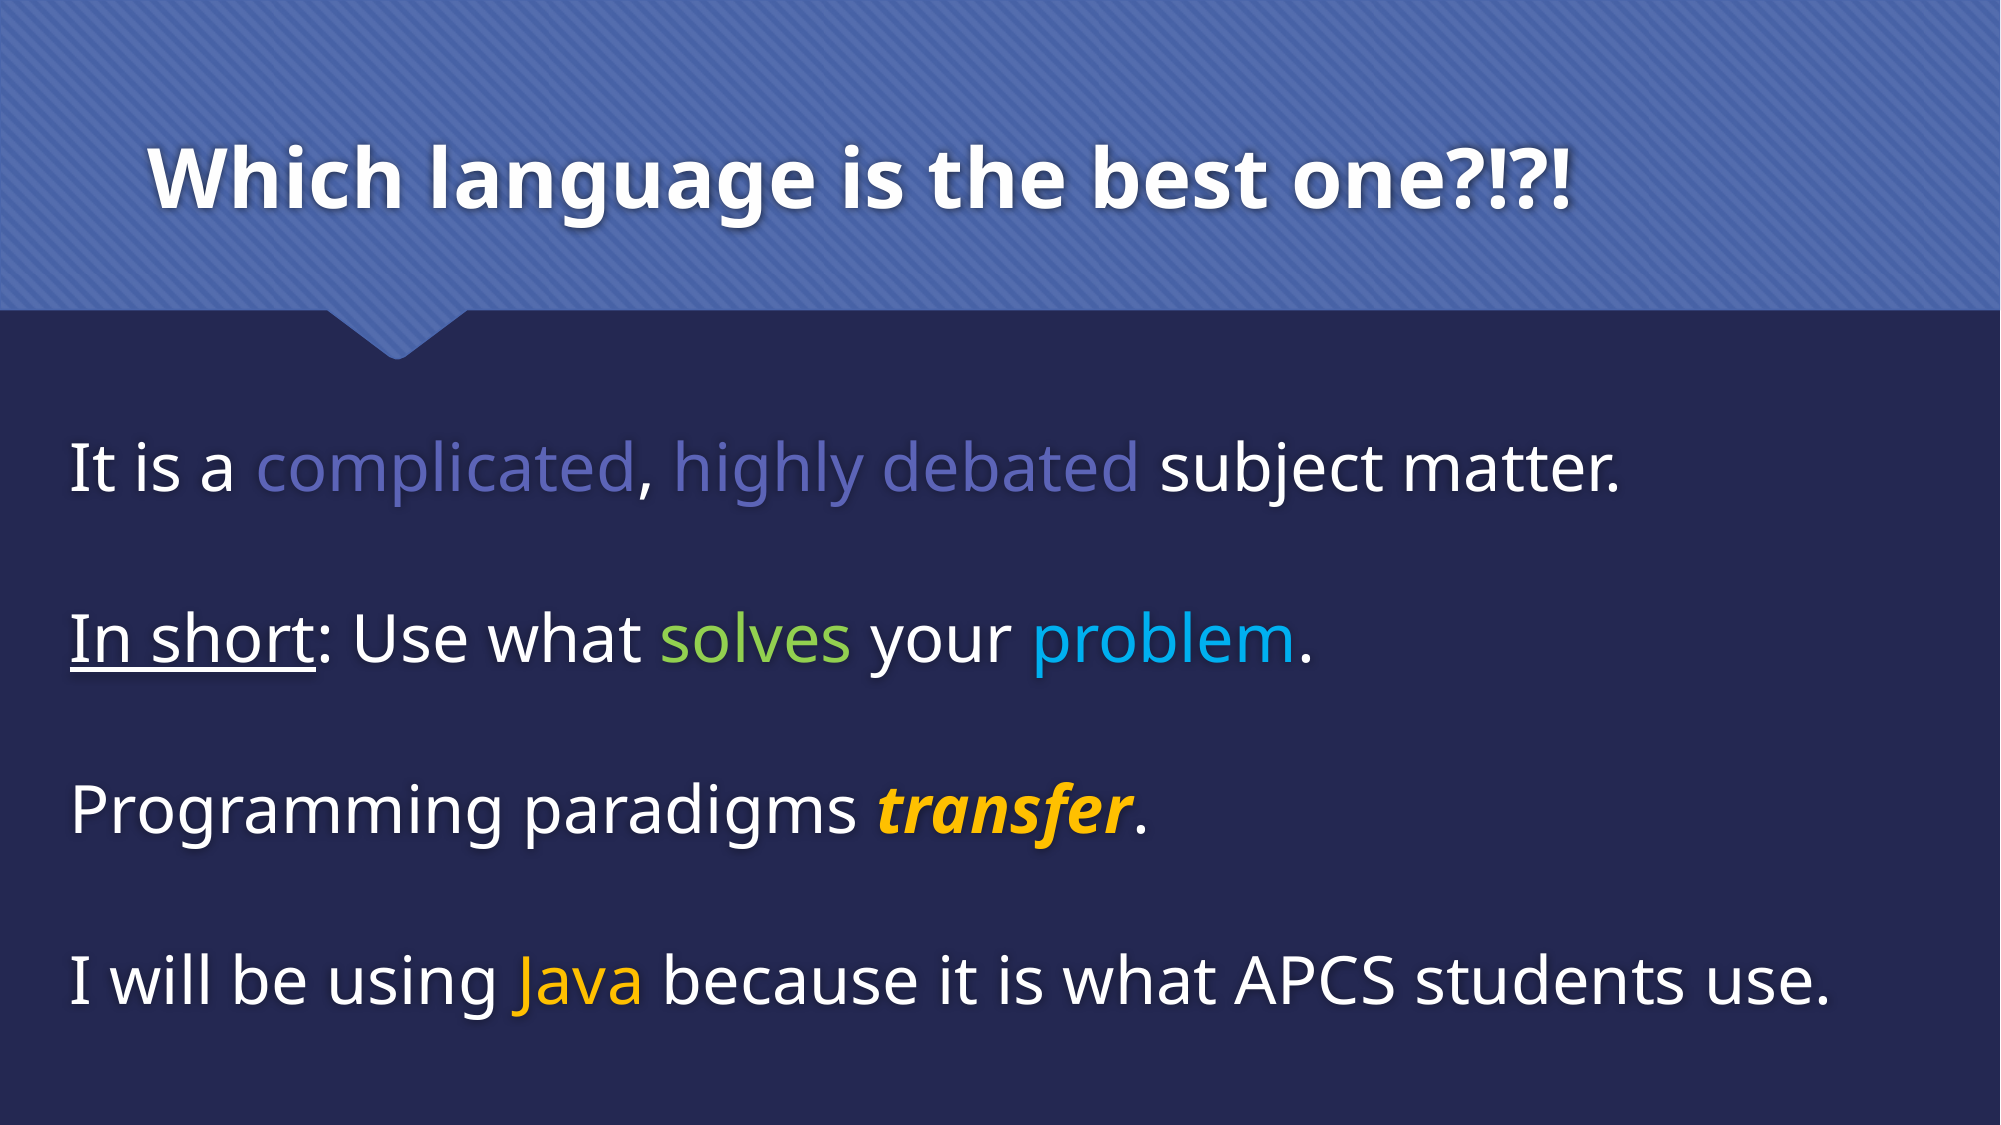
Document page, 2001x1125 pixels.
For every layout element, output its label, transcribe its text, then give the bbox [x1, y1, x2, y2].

list It is a complicated, highly debated subject matter. In short: Use what solves your problem. Programming paradigms transfer. I will be using Java because it is what APCS students use. [54, 338, 1972, 1104]
title Which language is the best one?!?! [132, 73, 1868, 233]
